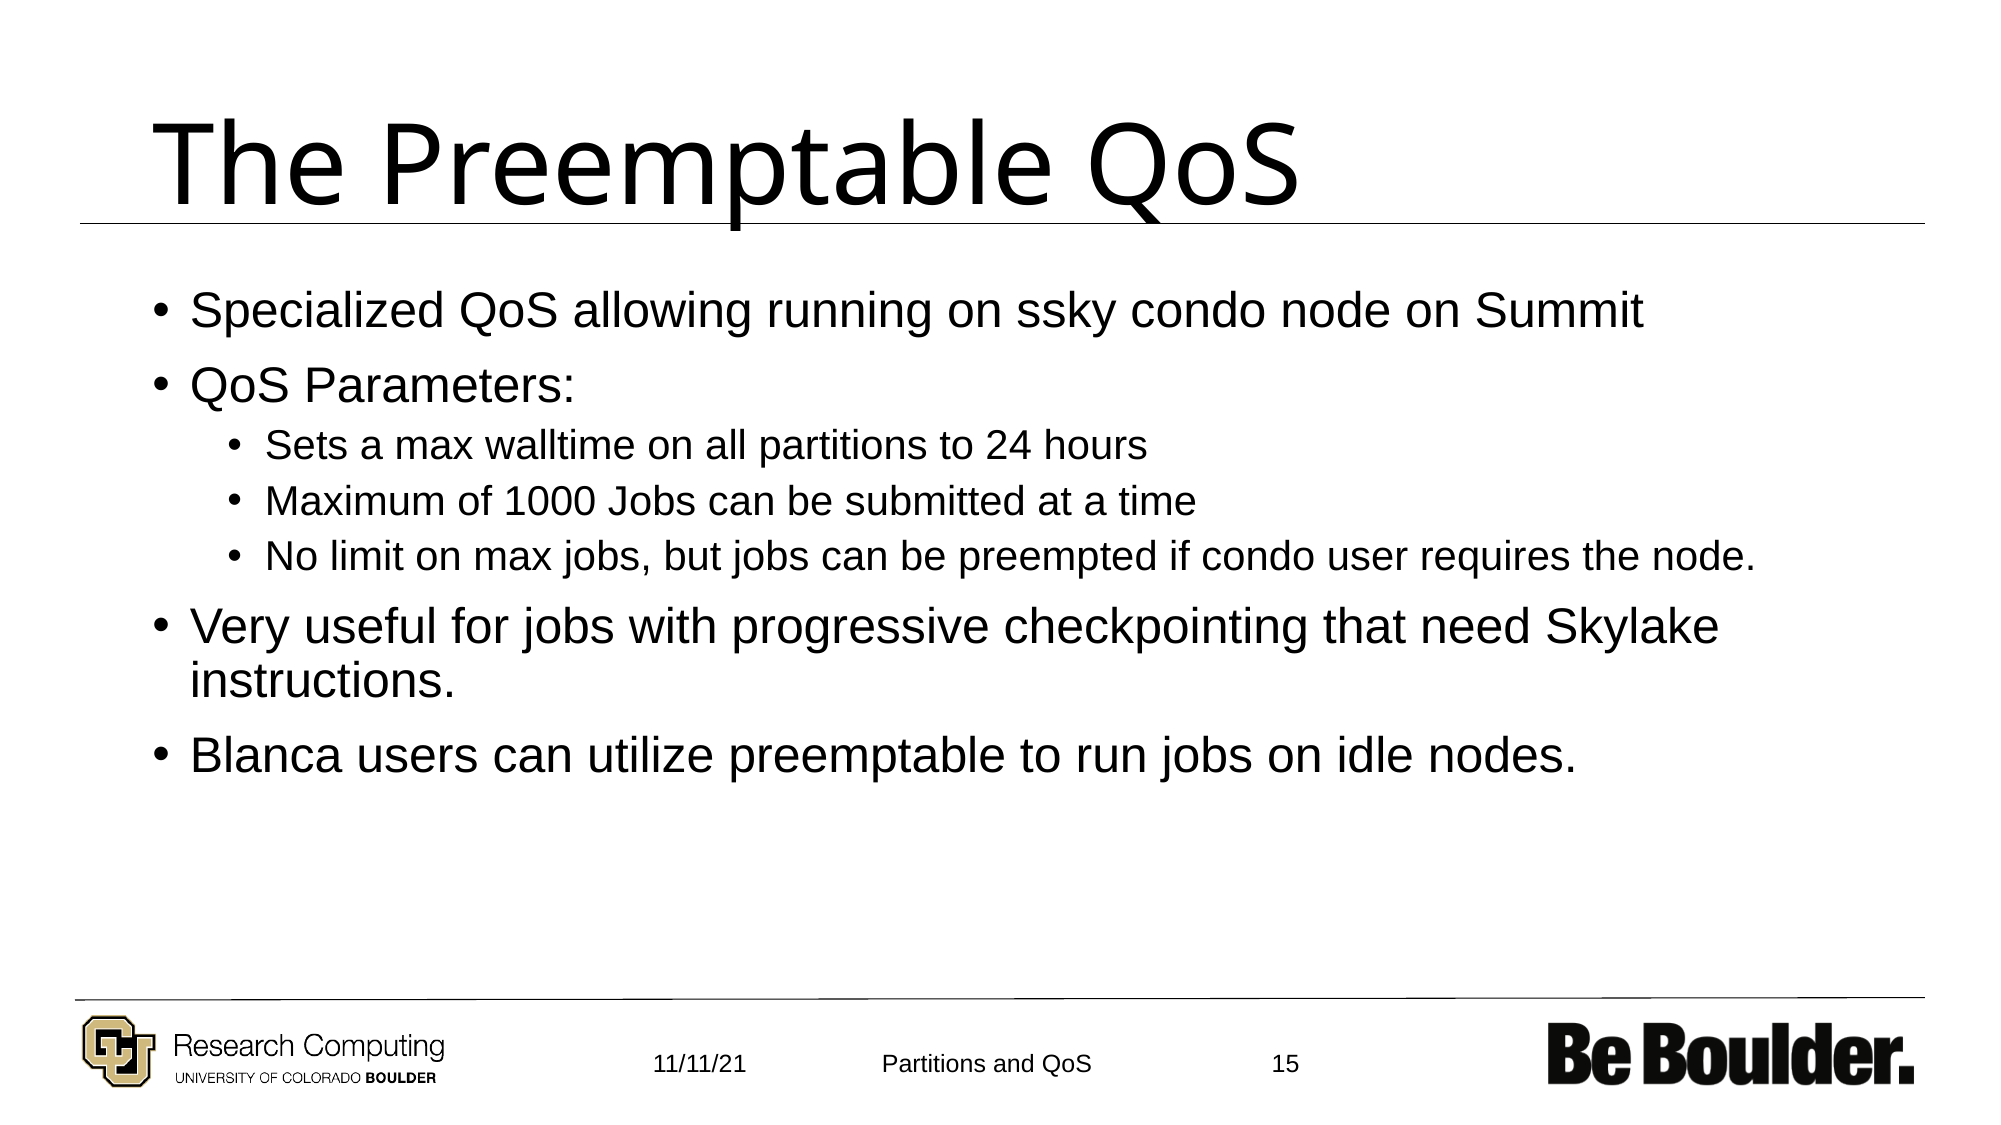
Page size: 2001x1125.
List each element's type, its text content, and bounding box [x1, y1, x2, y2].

picture [81, 1015, 444, 1088]
title The Preemptable QoS [137, 59, 1863, 278]
slide_number 15 [1202, 1032, 1315, 1093]
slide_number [637, 1032, 772, 1093]
picture [1524, 1015, 1938, 1088]
footer Partitions and QoS [772, 1032, 1202, 1093]
list Specialized QoS allowing running on ssky condo node on Summit QoS Parameters: Sets a max walltime on all partitions to 24 hours Maximum of 1000 Jobs can be submitted at a time No limit on max jobs, but jobs can be preempted if condo user requires the node. Very useful for jobs with progressive checkpointing that need Skylake instructions. Blanca users can utilize preemptable to run jobs on idle nodes. [137, 277, 1818, 961]
